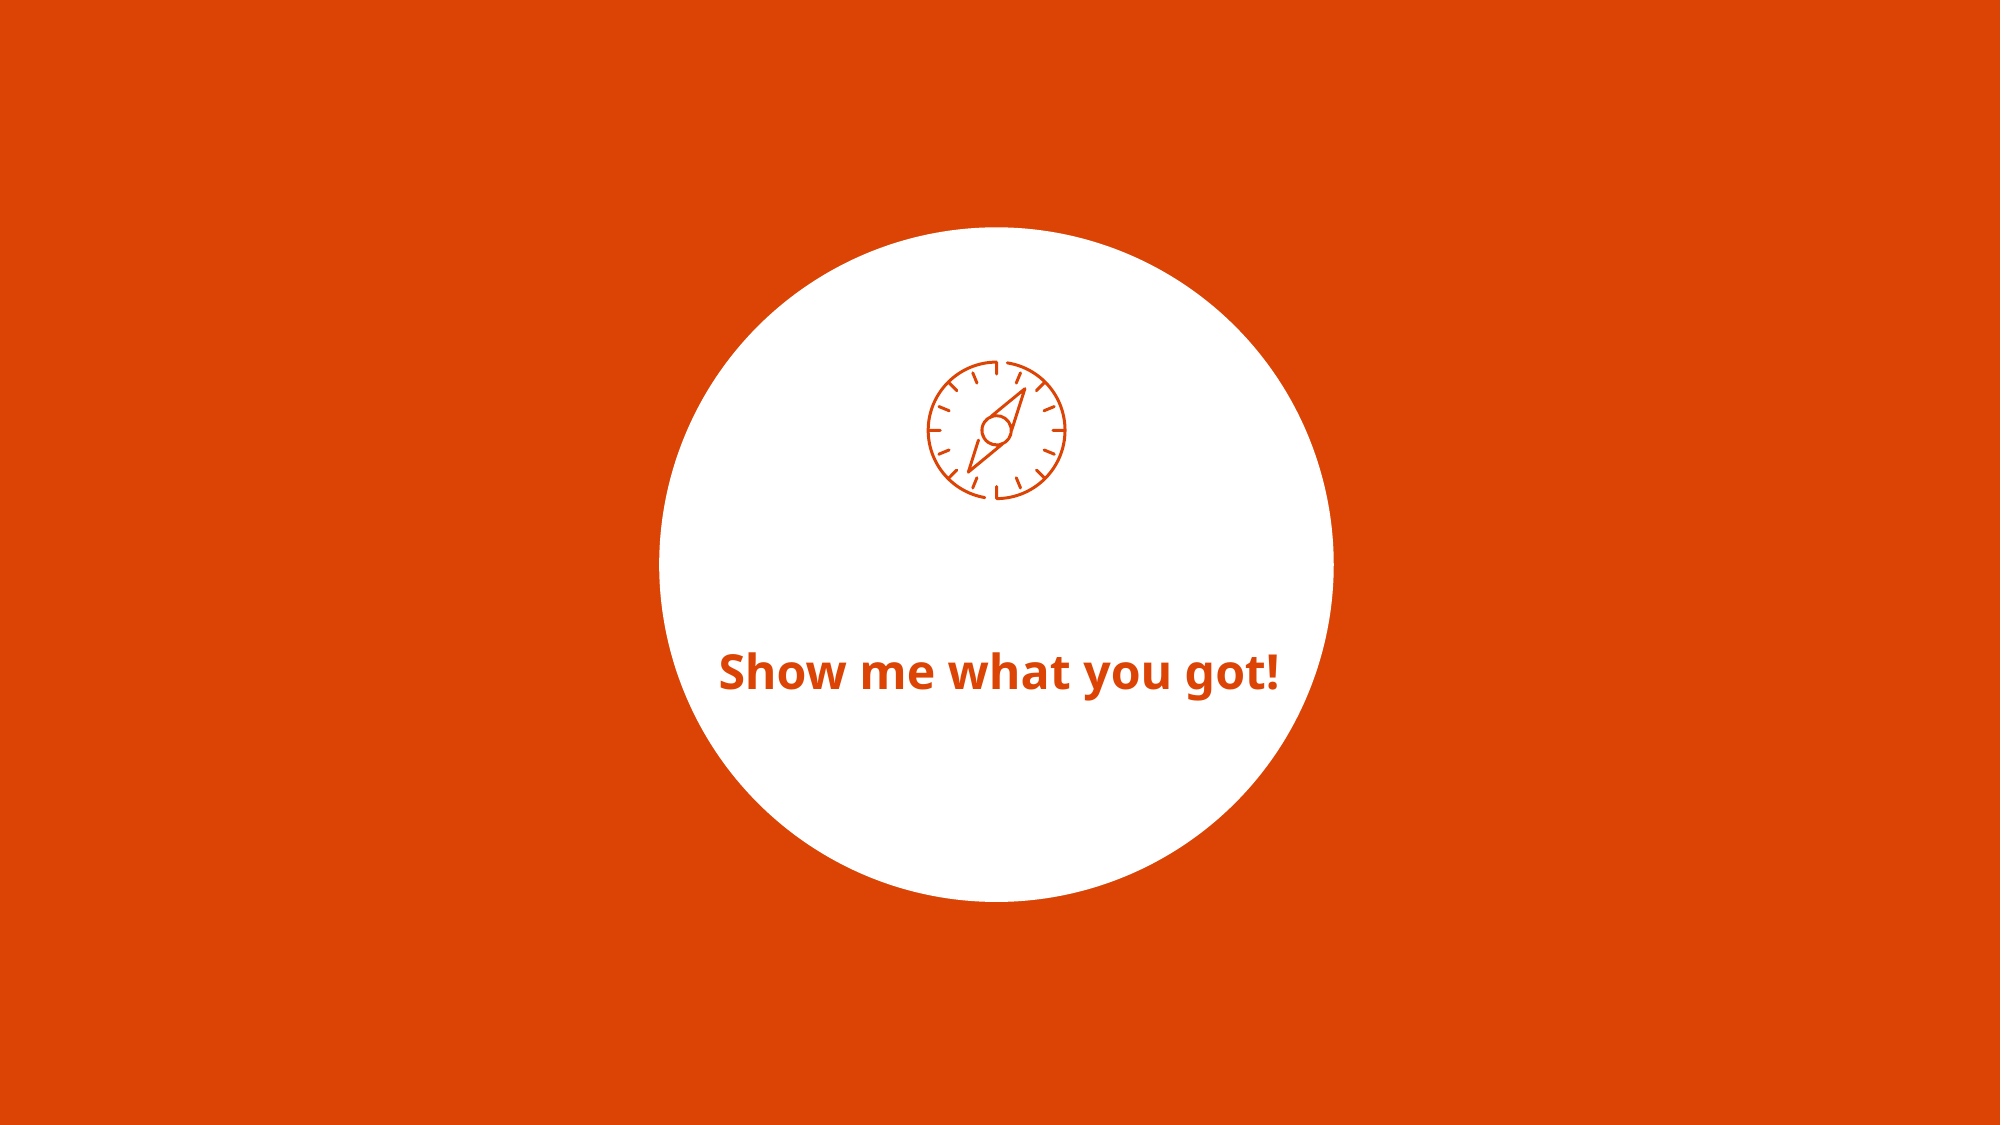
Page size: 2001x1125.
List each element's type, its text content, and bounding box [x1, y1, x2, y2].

picture [921, 355, 1072, 506]
title Show me what you got! [701, 633, 1298, 715]
